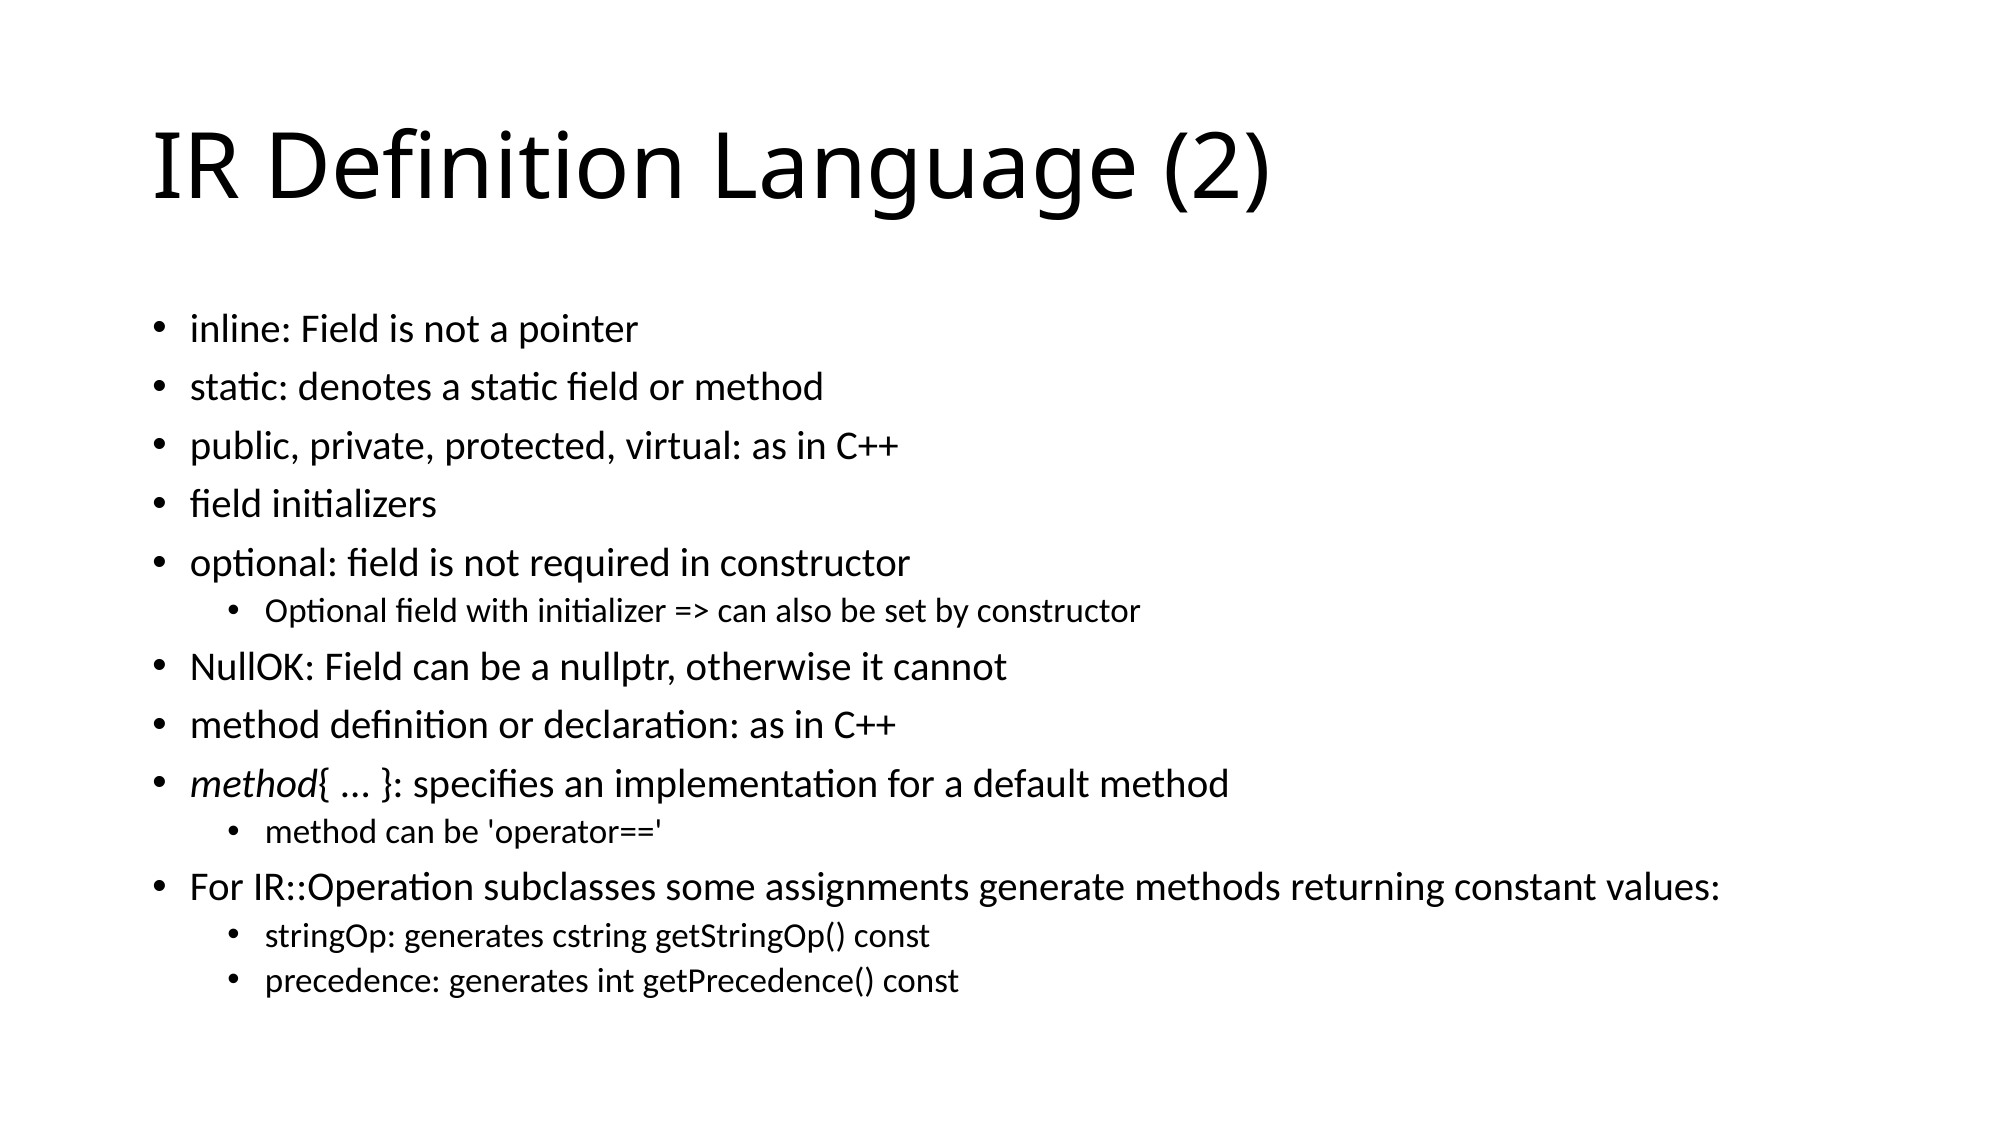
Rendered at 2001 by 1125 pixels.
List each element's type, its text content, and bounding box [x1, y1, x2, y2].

title IR Definition Language (2) [137, 59, 1863, 278]
list inline: Field is not a pointer static: denotes a static field or method public, private, protected, virtual: as in C++ field initializers optional: field is not required in constructor Optional field with initializer => can also be set by constructor NullOK: Field can be a nullptr, otherwise it cannot method definition or declaration: as in C++ method{ ... }: specifies an implementation for a default method method can be 'operator==' For IR::Operation subclasses some assignments generate methods returning constant values: stringOp: generates cstring getStringOp() const precedence: generates int getPrecedence() const [137, 299, 1863, 1014]
